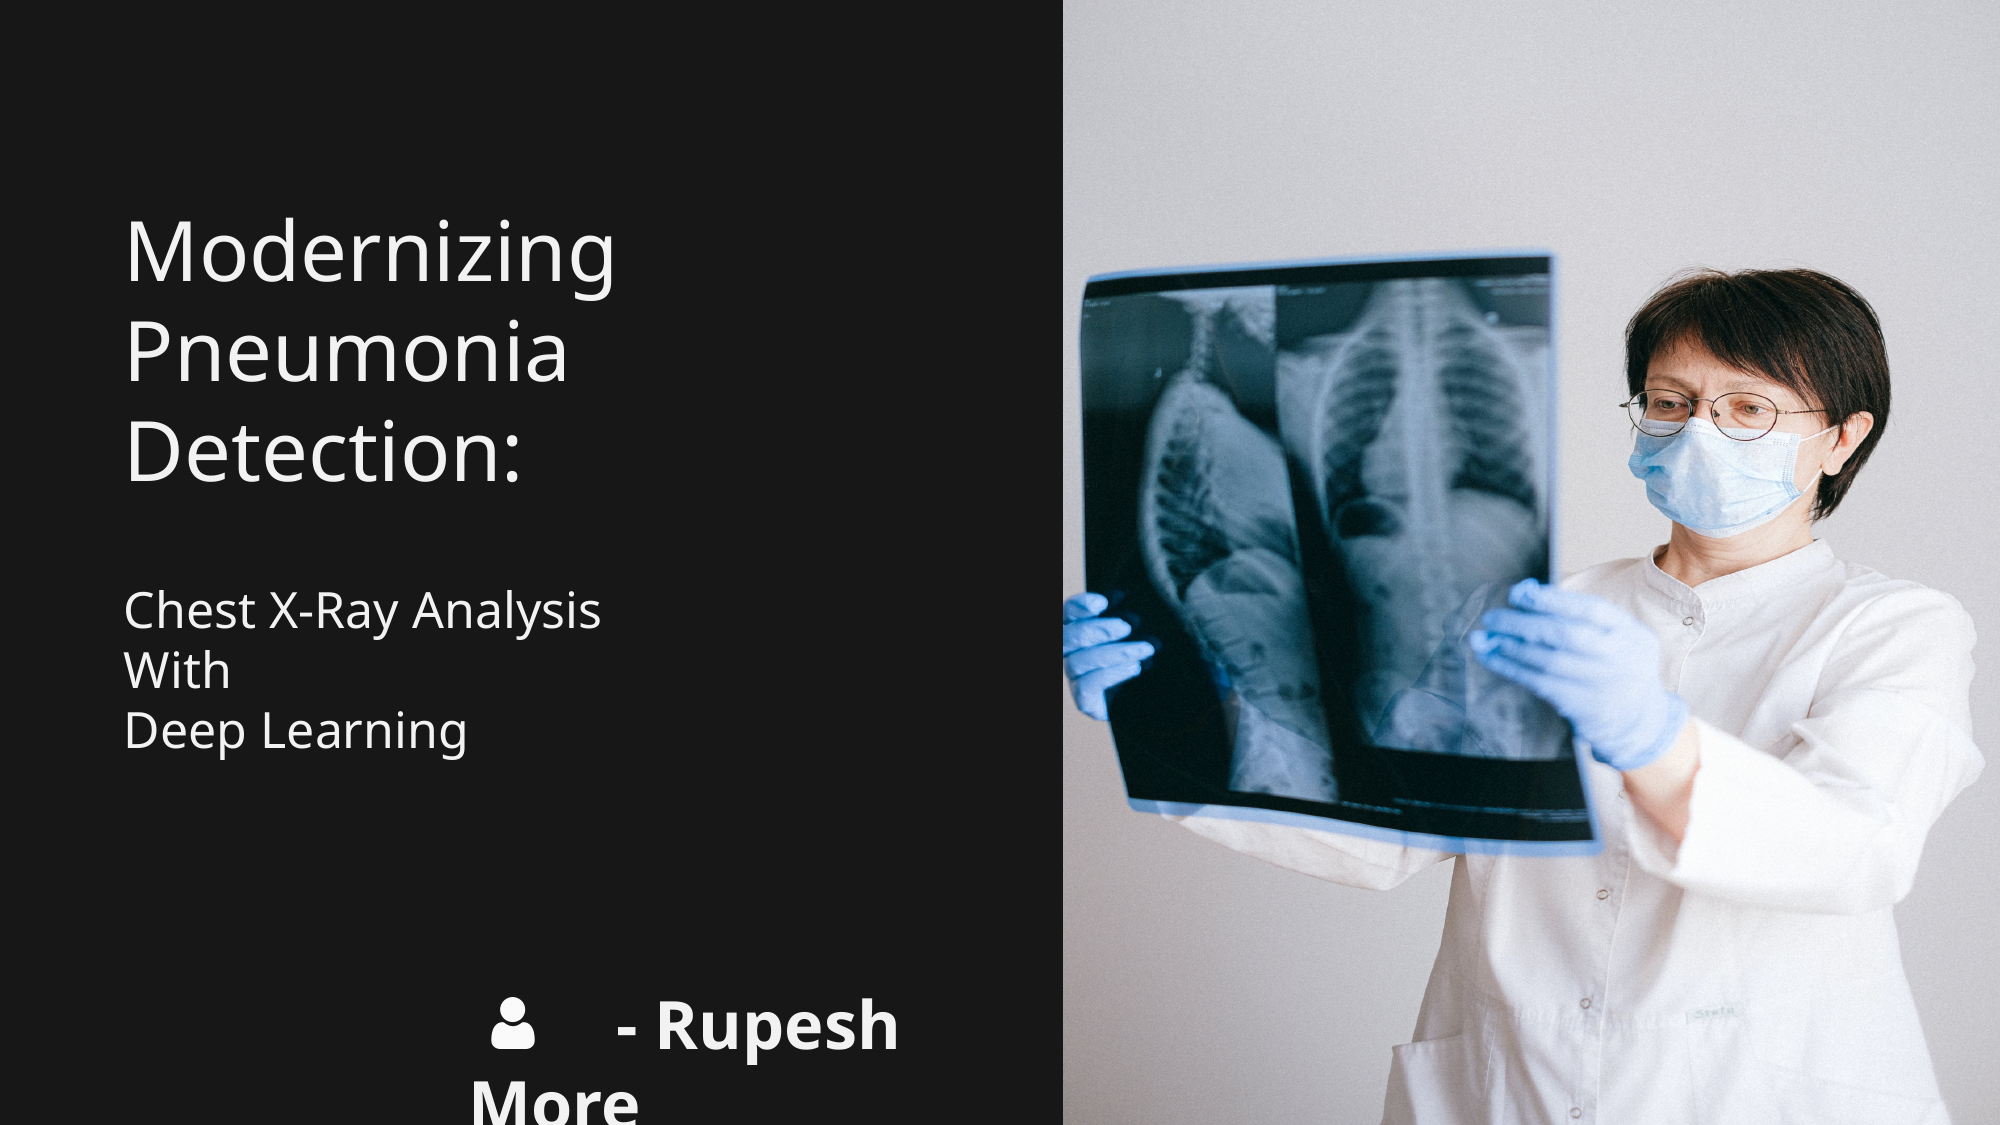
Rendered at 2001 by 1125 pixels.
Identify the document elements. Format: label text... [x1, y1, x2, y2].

picture [487, 997, 539, 1049]
picture [1063, 0, 2000, 1125]
text_box Modernizing Pneumonia Detection: Chest X-Ray Analysis With Deep Learning - Rupesh More [109, 190, 1000, 1125]
